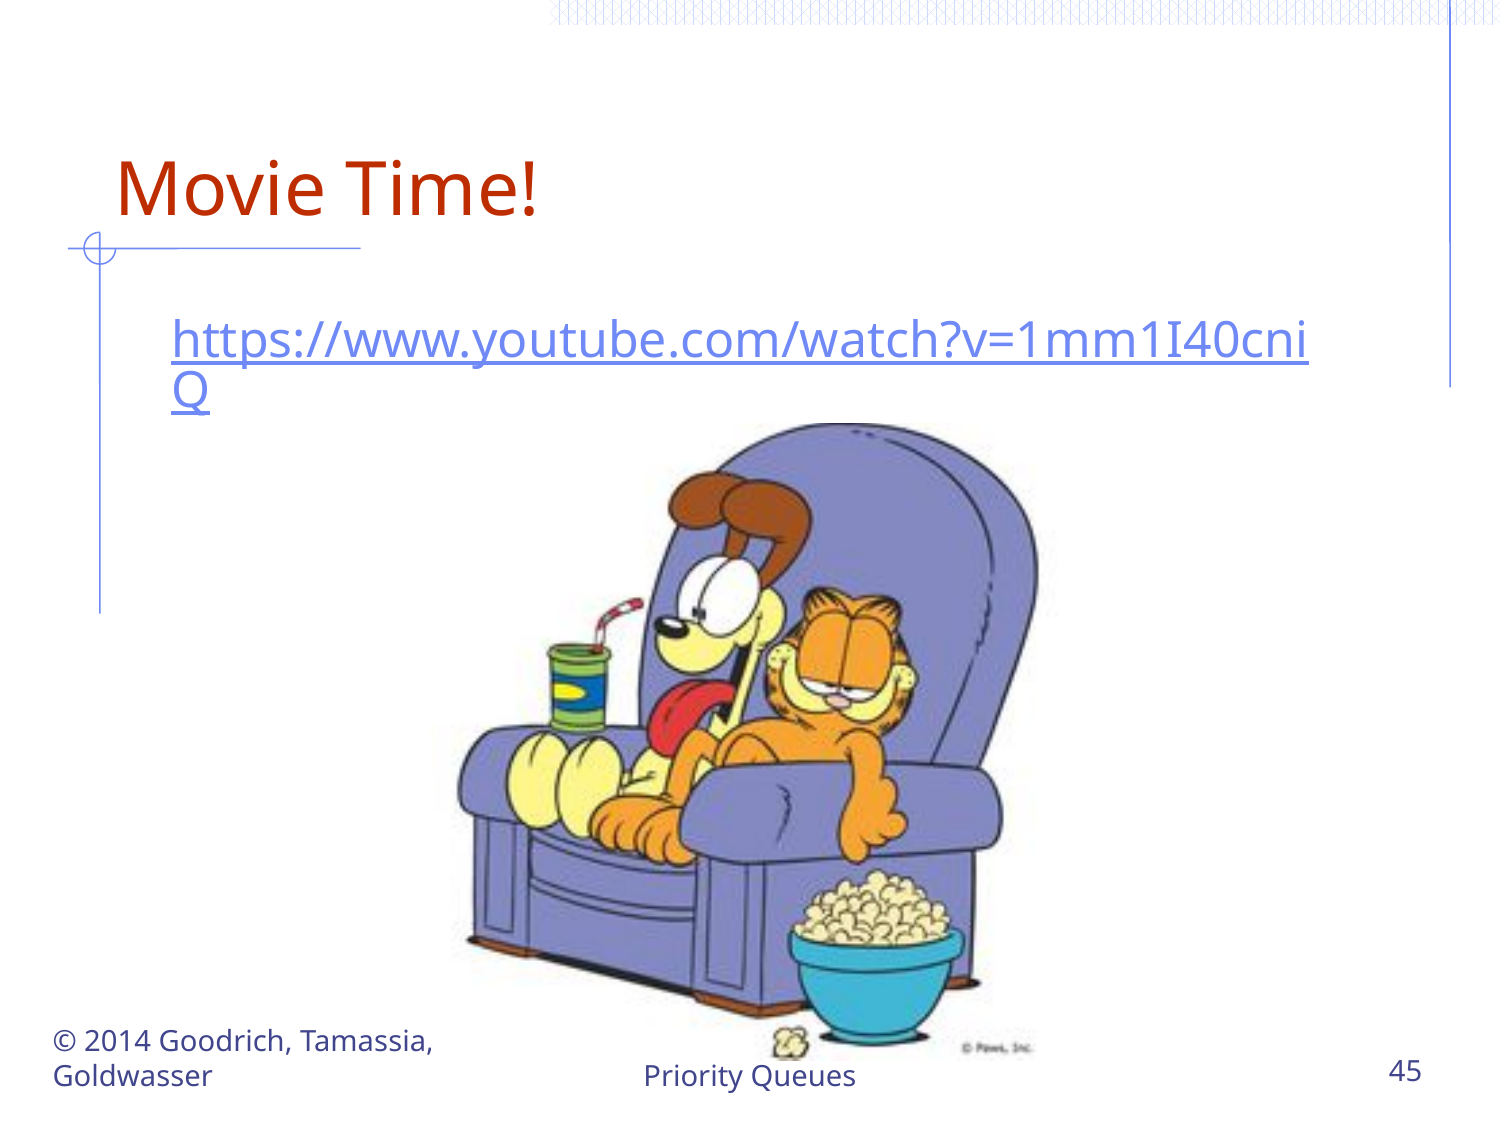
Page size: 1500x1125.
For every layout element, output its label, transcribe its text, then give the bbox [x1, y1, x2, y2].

footer Priority Queues [512, 1070, 988, 1101]
slide_number 45 [1124, 1024, 1438, 1101]
title Movie Time! [99, 50, 1413, 238]
text_box https://www.youtube.com/watch?v=1mm1I40cniQ [156, 299, 1357, 383]
picture [431, 422, 1069, 1061]
slide_number © 2014 Goodrich, Tamassia, Goldwasser [37, 1024, 512, 1101]
